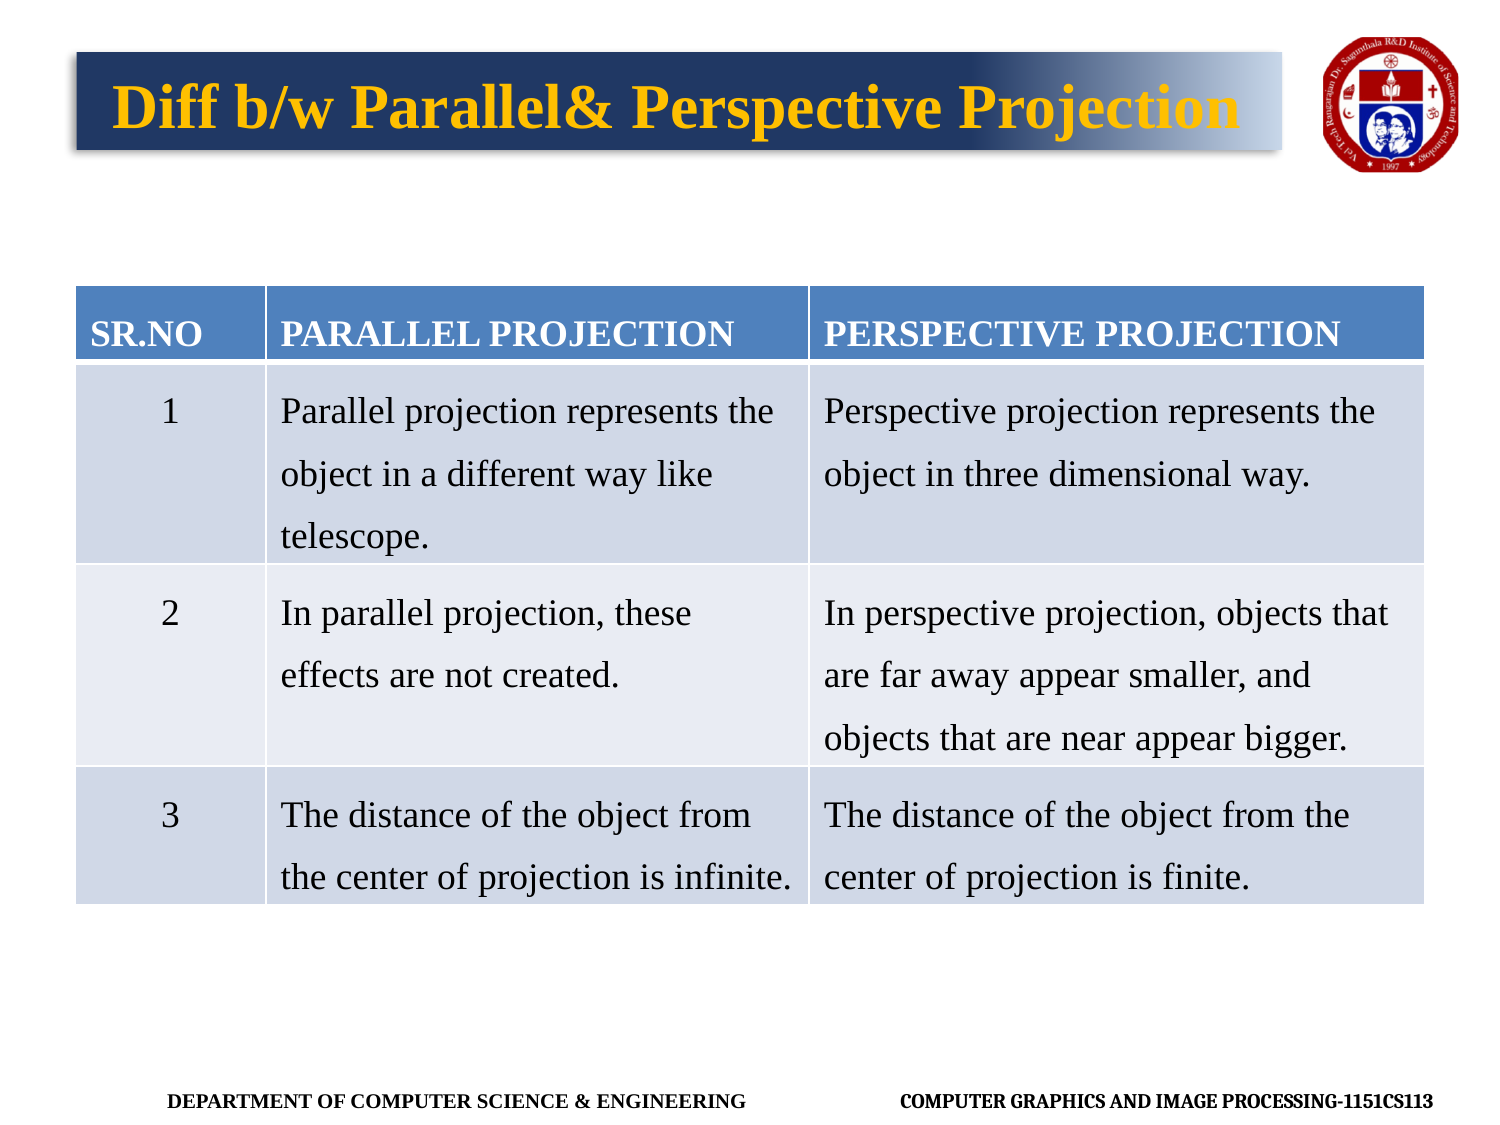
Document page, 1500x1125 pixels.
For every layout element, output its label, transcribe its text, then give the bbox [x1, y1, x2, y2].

title Diff b/w Parallel& Perspective Projection [2, 56, 1353, 244]
table_header SR.NO [76, 286, 265, 359]
table_cell Parallel projection represents the object in a different way like telescope. [267, 365, 808, 563]
table_cell The distance of the object from the center of projection is finite. [810, 767, 1424, 904]
table_cell The distance of the object from the center of projection is infinite. [267, 767, 808, 904]
table_header PARALLEL PROJECTION [267, 286, 808, 359]
picture [1324, 38, 1458, 172]
table_cell In perspective projection, objects that are far away appear smaller, and objects that are near appear bigger. [810, 565, 1424, 765]
table_cell 3 [76, 767, 265, 904]
table_cell Perspective projection represents the object in three dimensional way. [810, 365, 1424, 563]
table_cell 1 [76, 365, 265, 563]
table_cell 2 [76, 565, 265, 765]
table_header PERSPECTIVE PROJECTION [810, 286, 1424, 359]
table_cell In parallel projection, these effects are not created. [267, 565, 808, 765]
